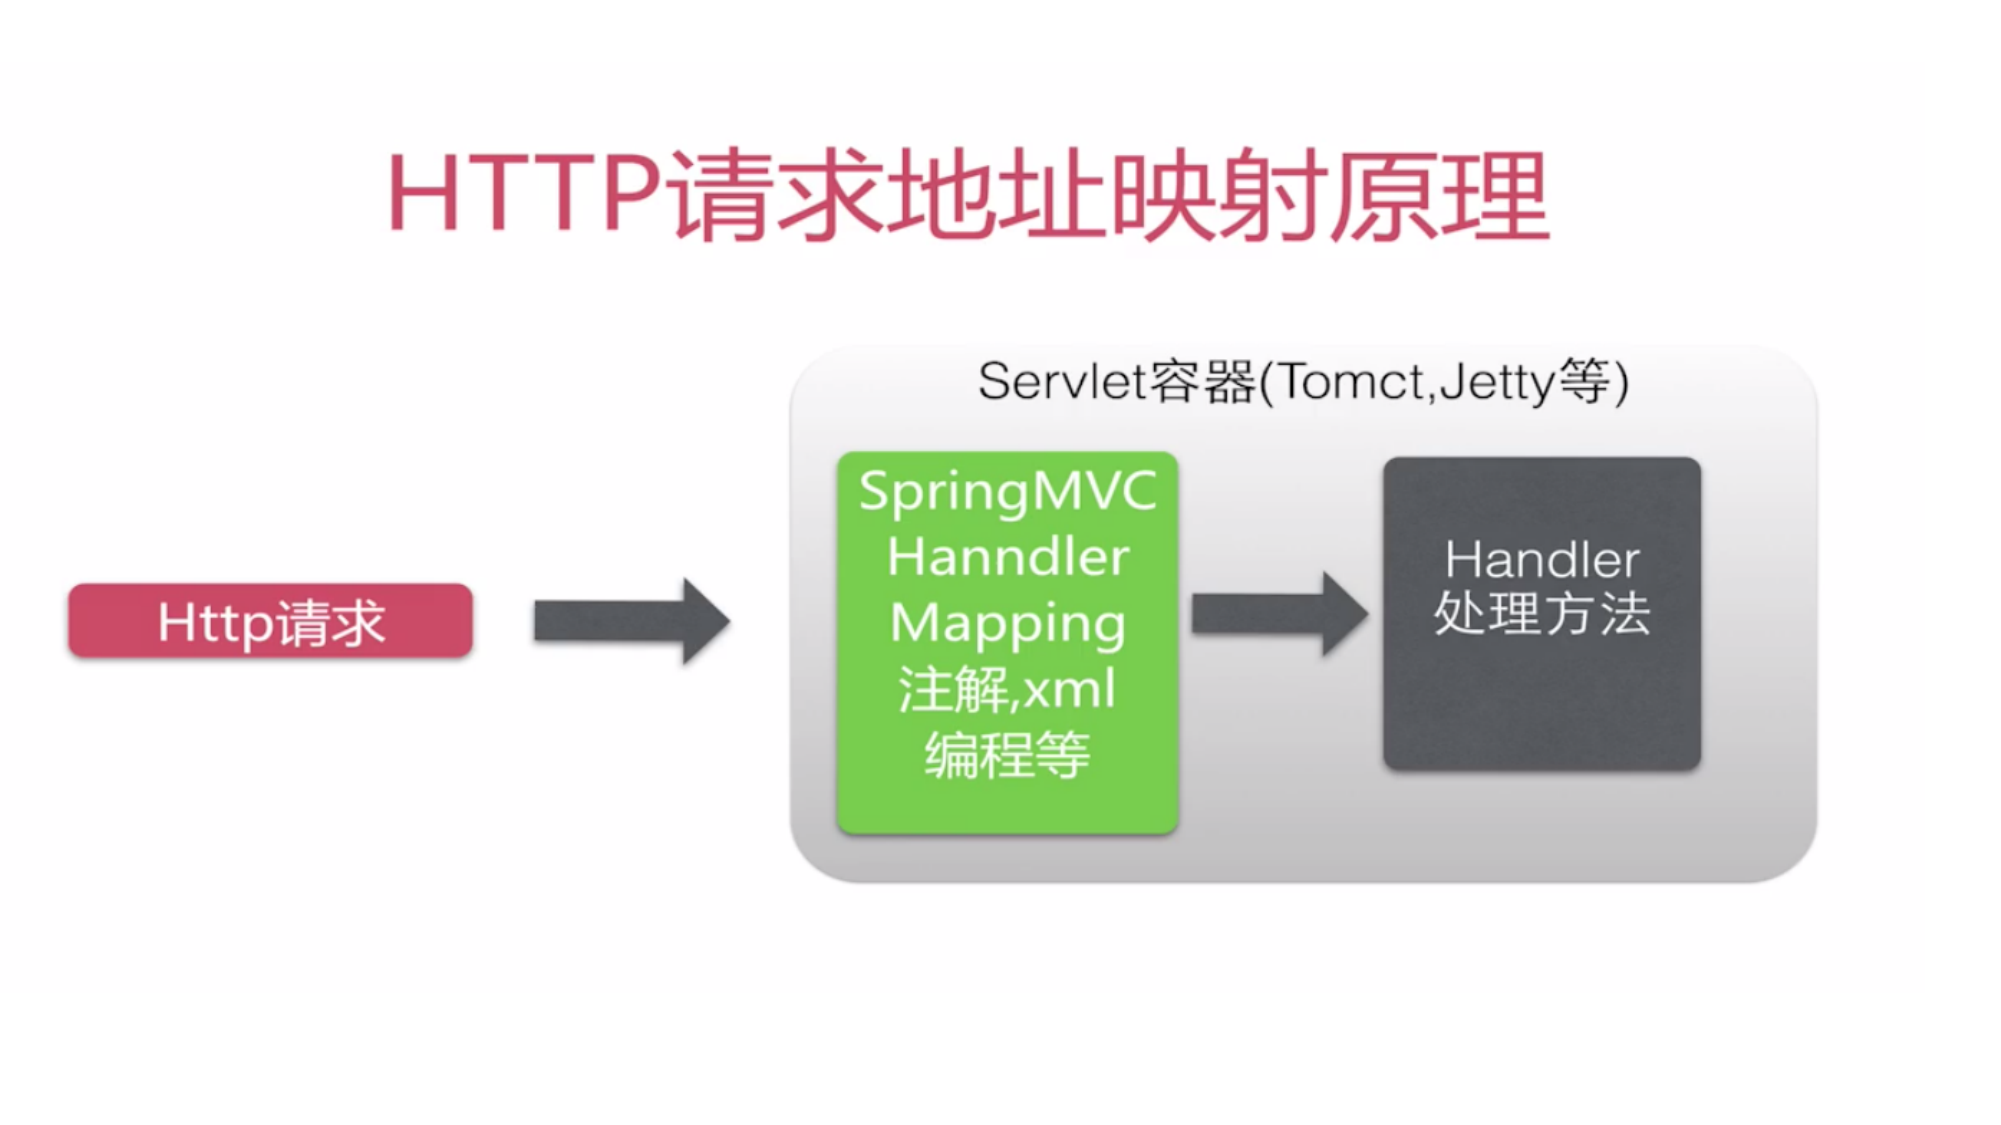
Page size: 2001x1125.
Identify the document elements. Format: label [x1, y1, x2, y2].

picture [0, 62, 1925, 993]
